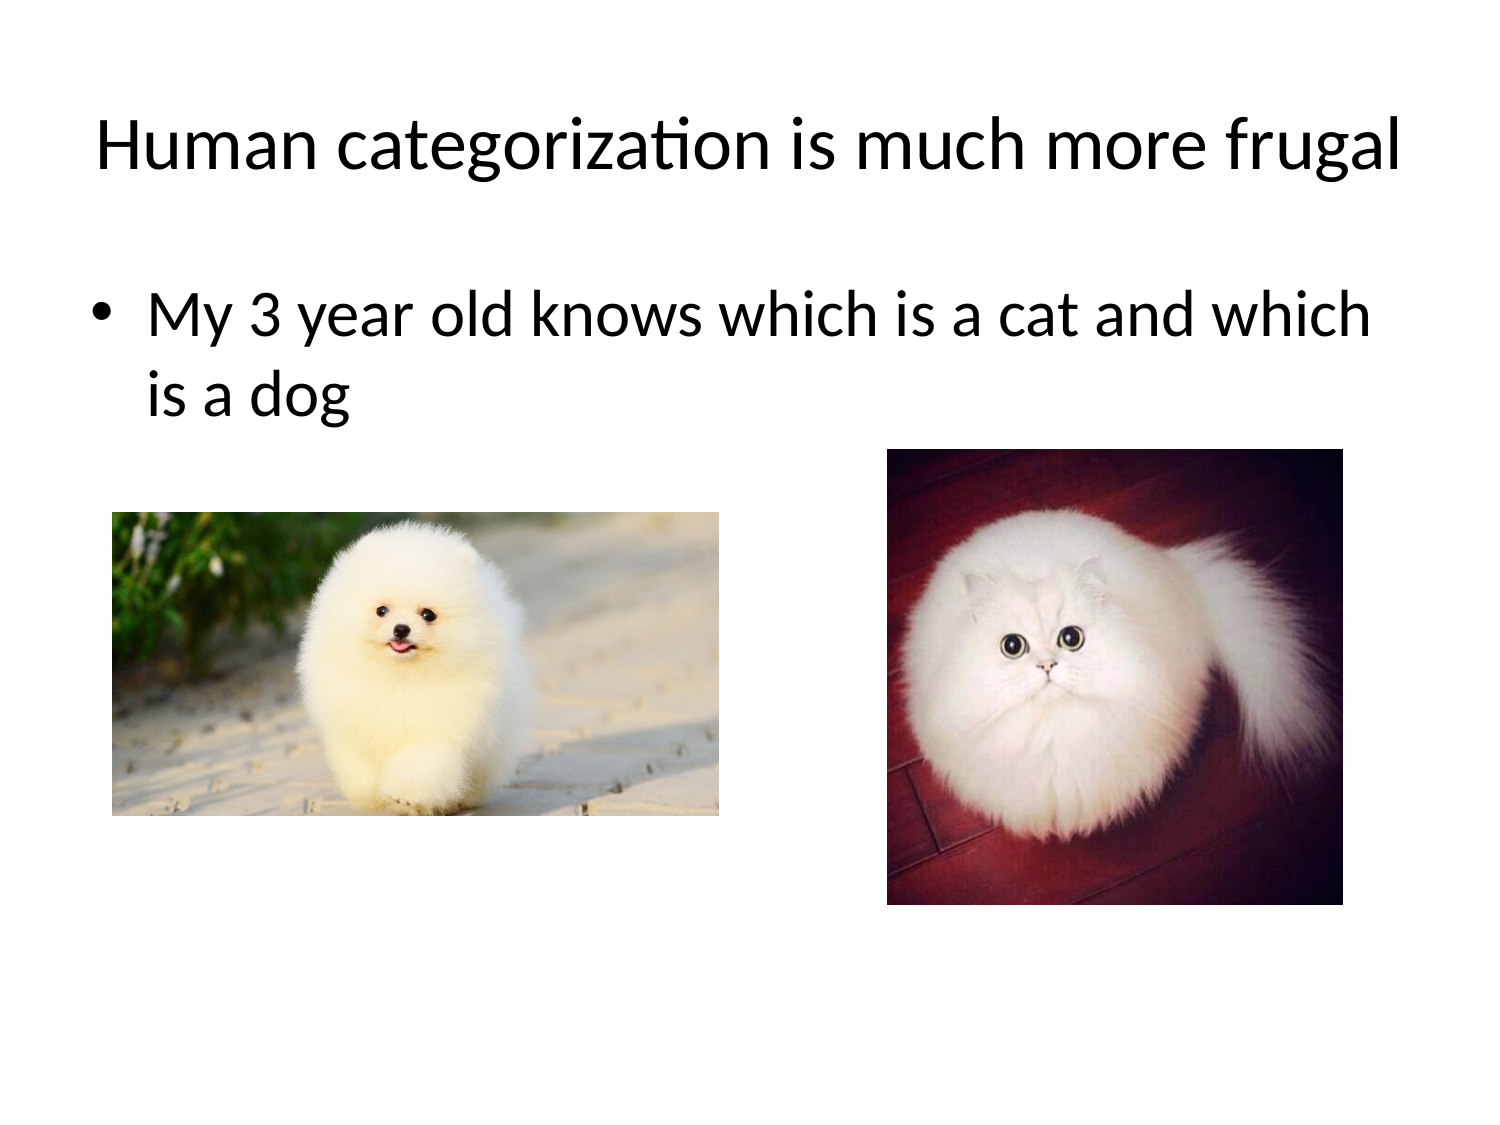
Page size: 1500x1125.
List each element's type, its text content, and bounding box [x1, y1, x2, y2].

list My 3 year old knows which is a cat and which is a dog [75, 262, 1425, 1005]
picture [887, 449, 1343, 905]
picture [112, 512, 719, 816]
title Human categorization is much more frugal [75, 45, 1425, 233]
